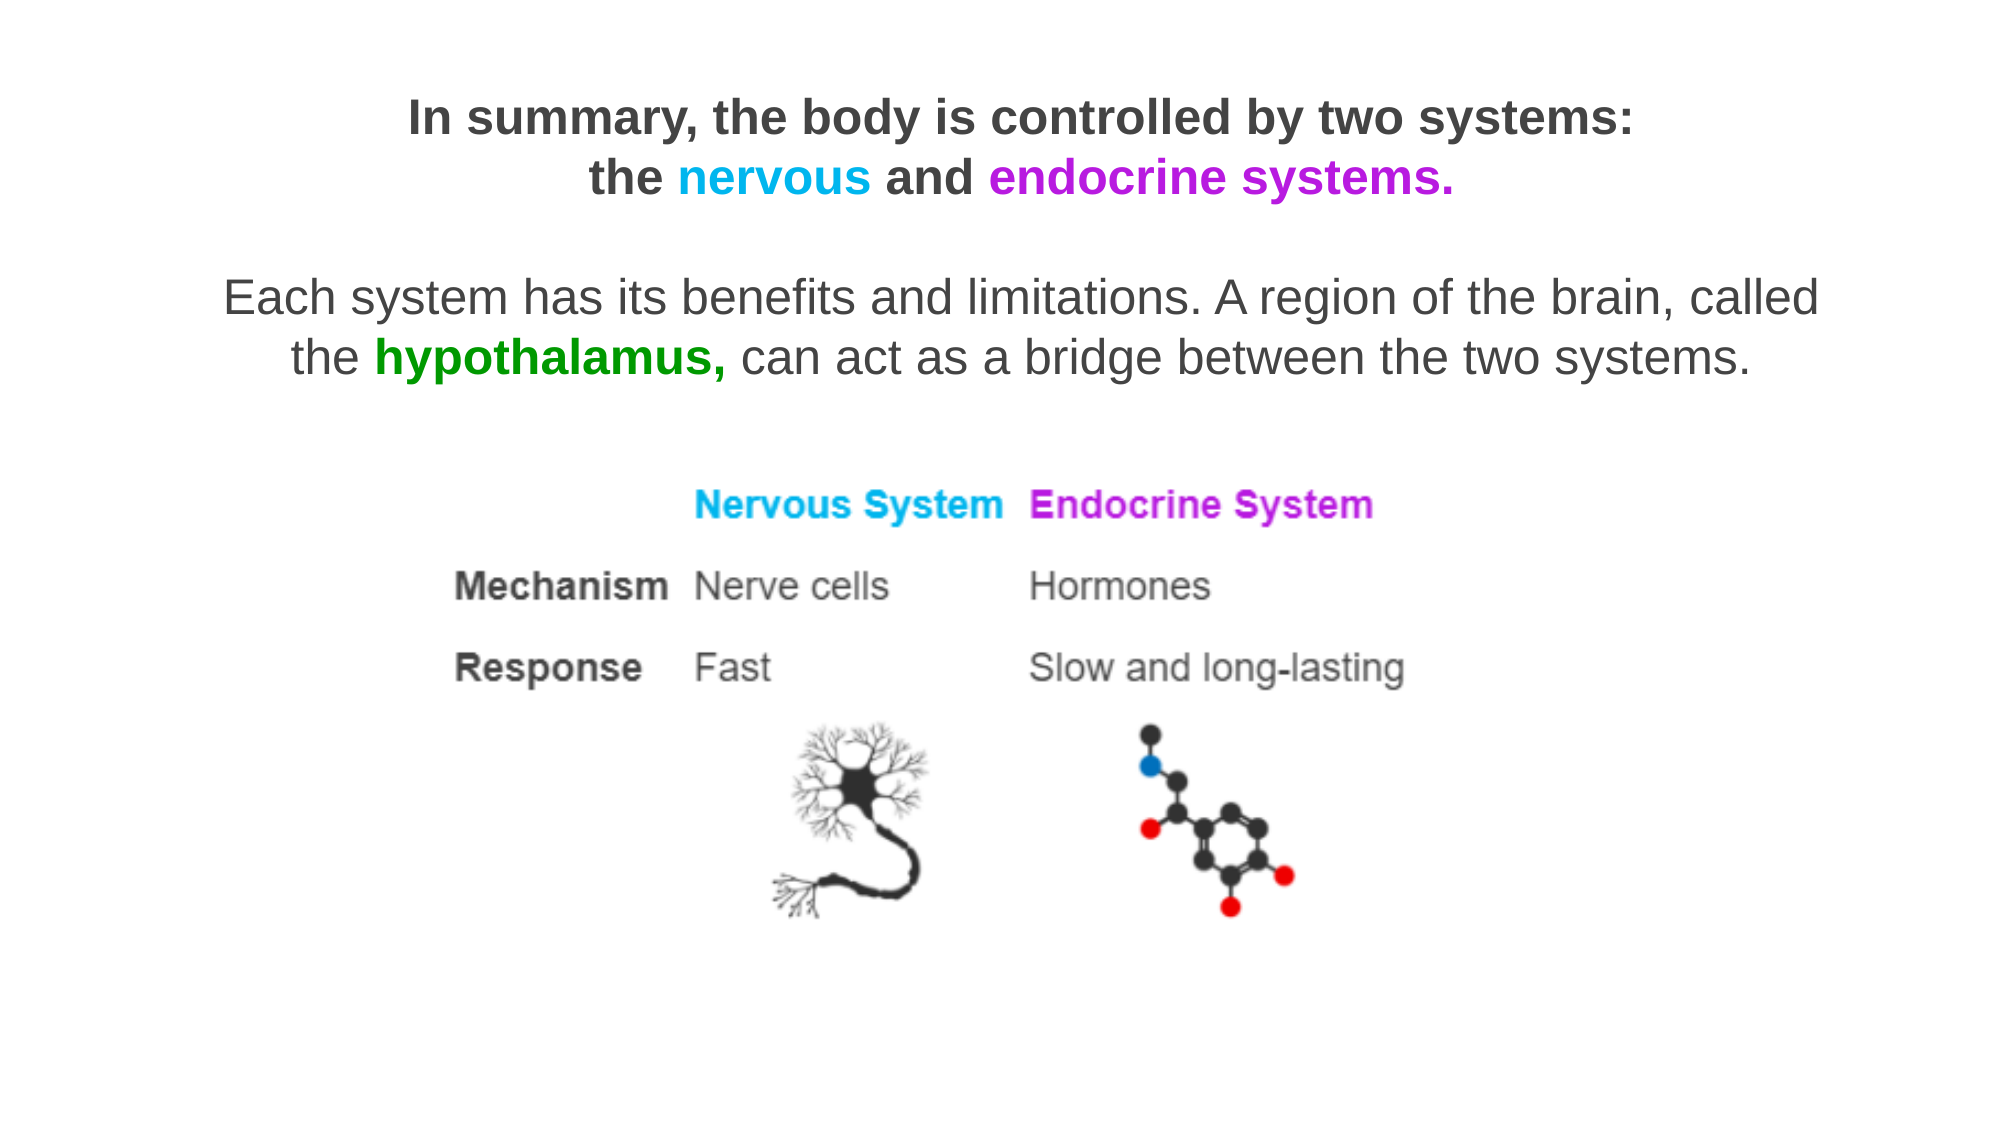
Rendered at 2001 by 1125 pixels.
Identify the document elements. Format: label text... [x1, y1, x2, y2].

picture [417, 466, 1494, 937]
text_box In summary, the body is controlled by two systems: the nervous and endocrine systems. Each system has its benefits and limitations. A region of the brain, called the hypothalamus, can act as a bridge between the two systems. [104, 76, 1940, 392]
